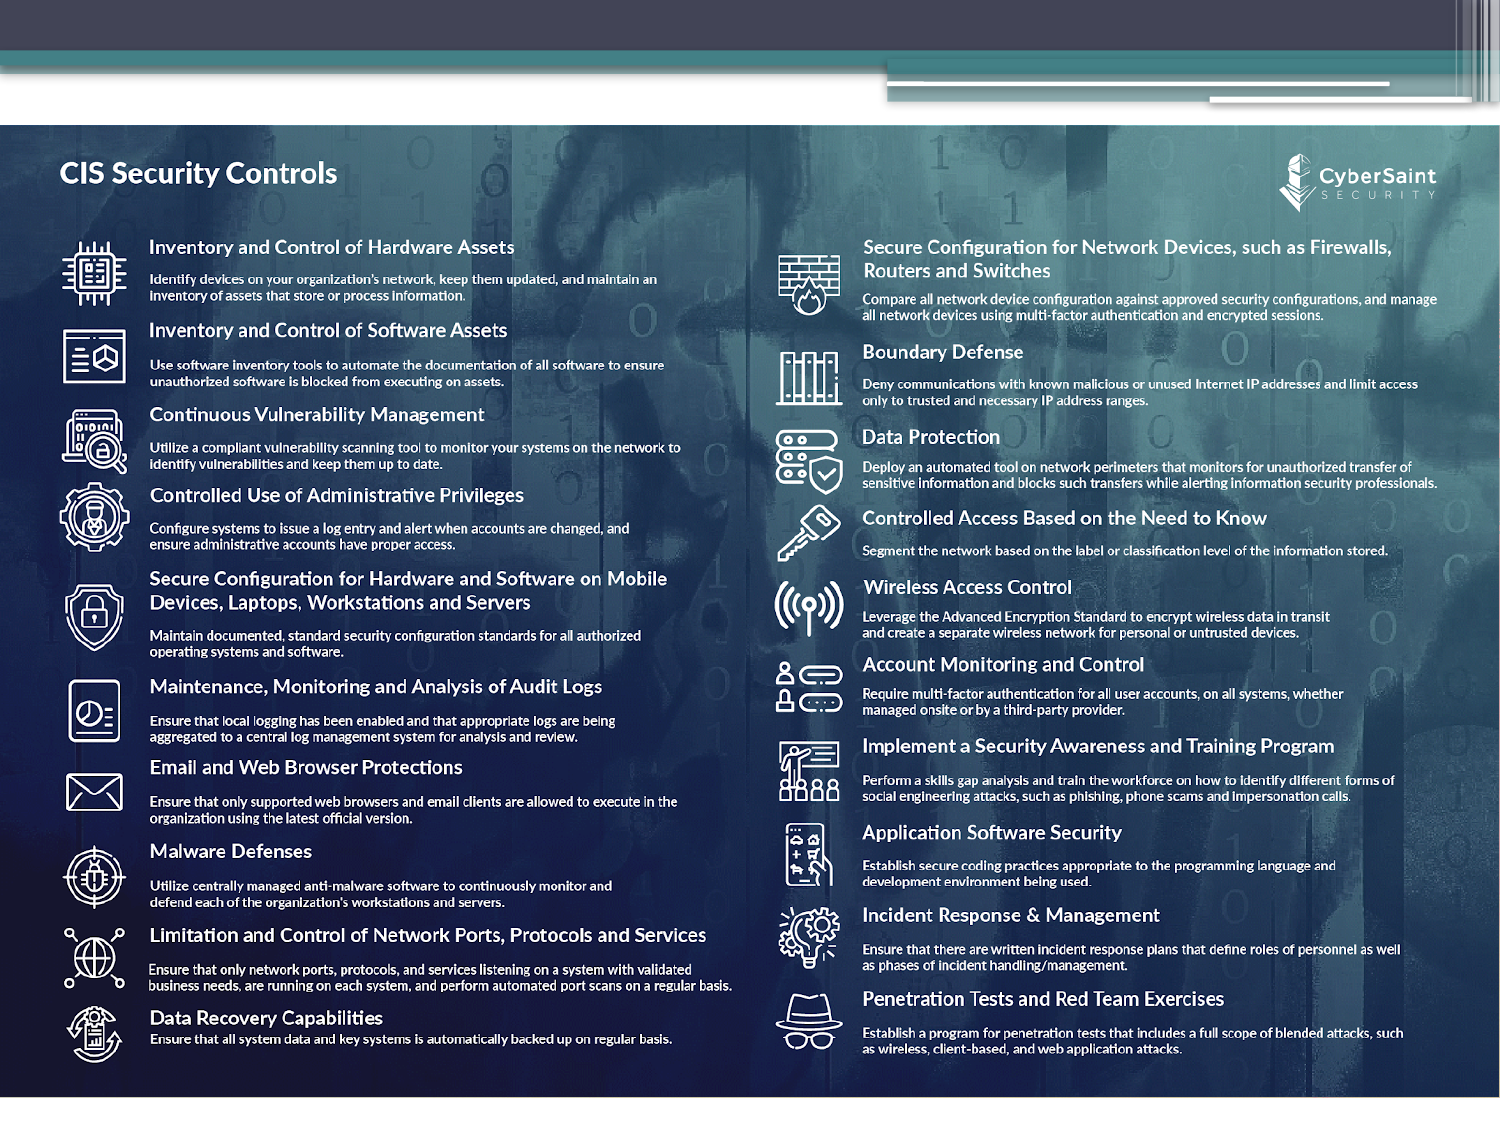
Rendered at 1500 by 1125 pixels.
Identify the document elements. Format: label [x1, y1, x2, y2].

picture [0, 125, 1500, 1098]
